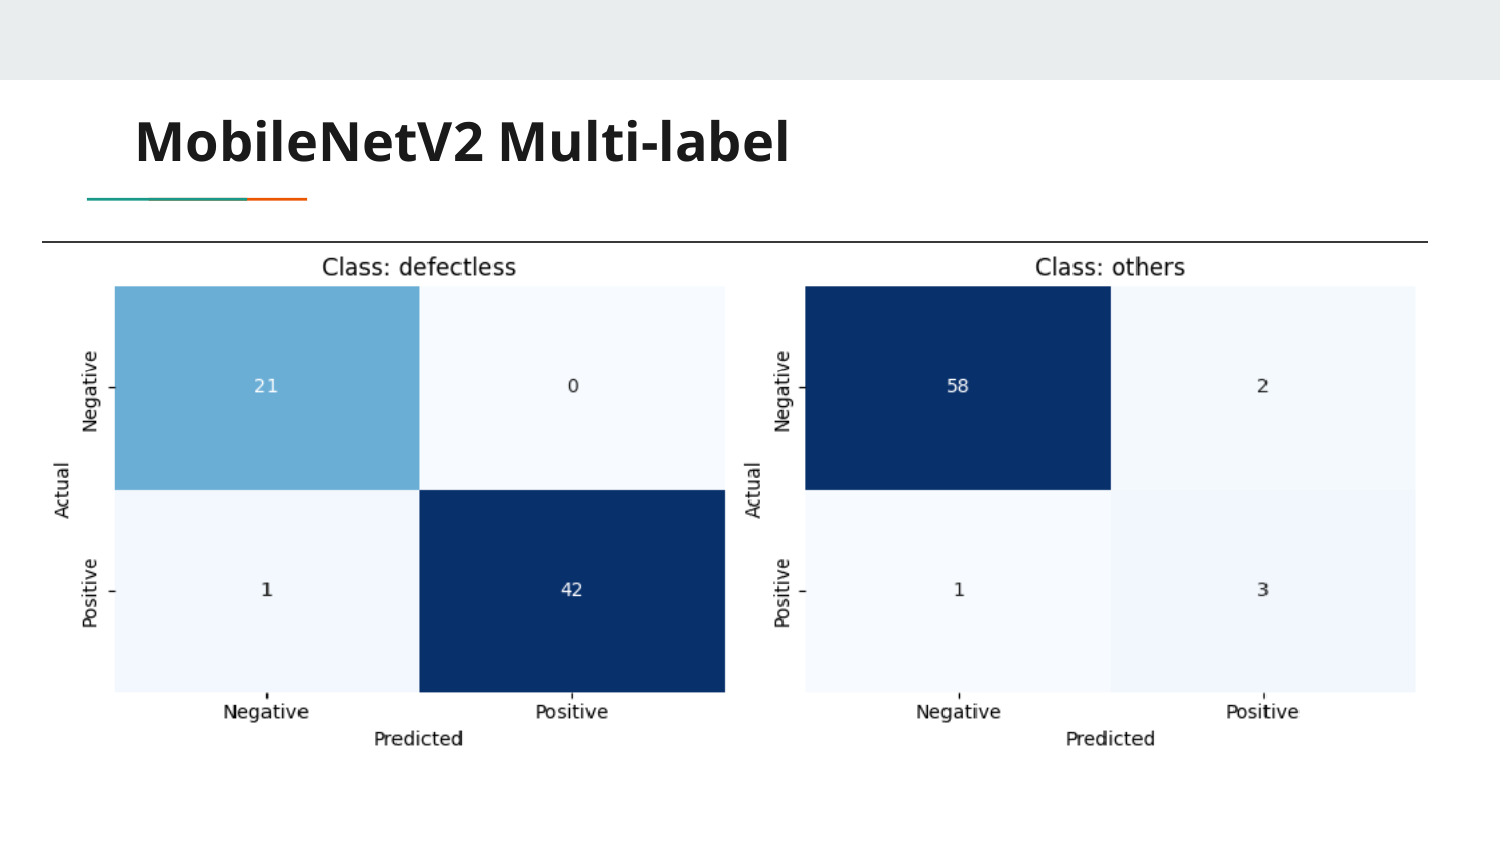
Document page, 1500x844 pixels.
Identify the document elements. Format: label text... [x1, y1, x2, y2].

picture [42, 241, 1428, 761]
title MobileNetV2 Multi-label [119, 92, 1381, 239]
